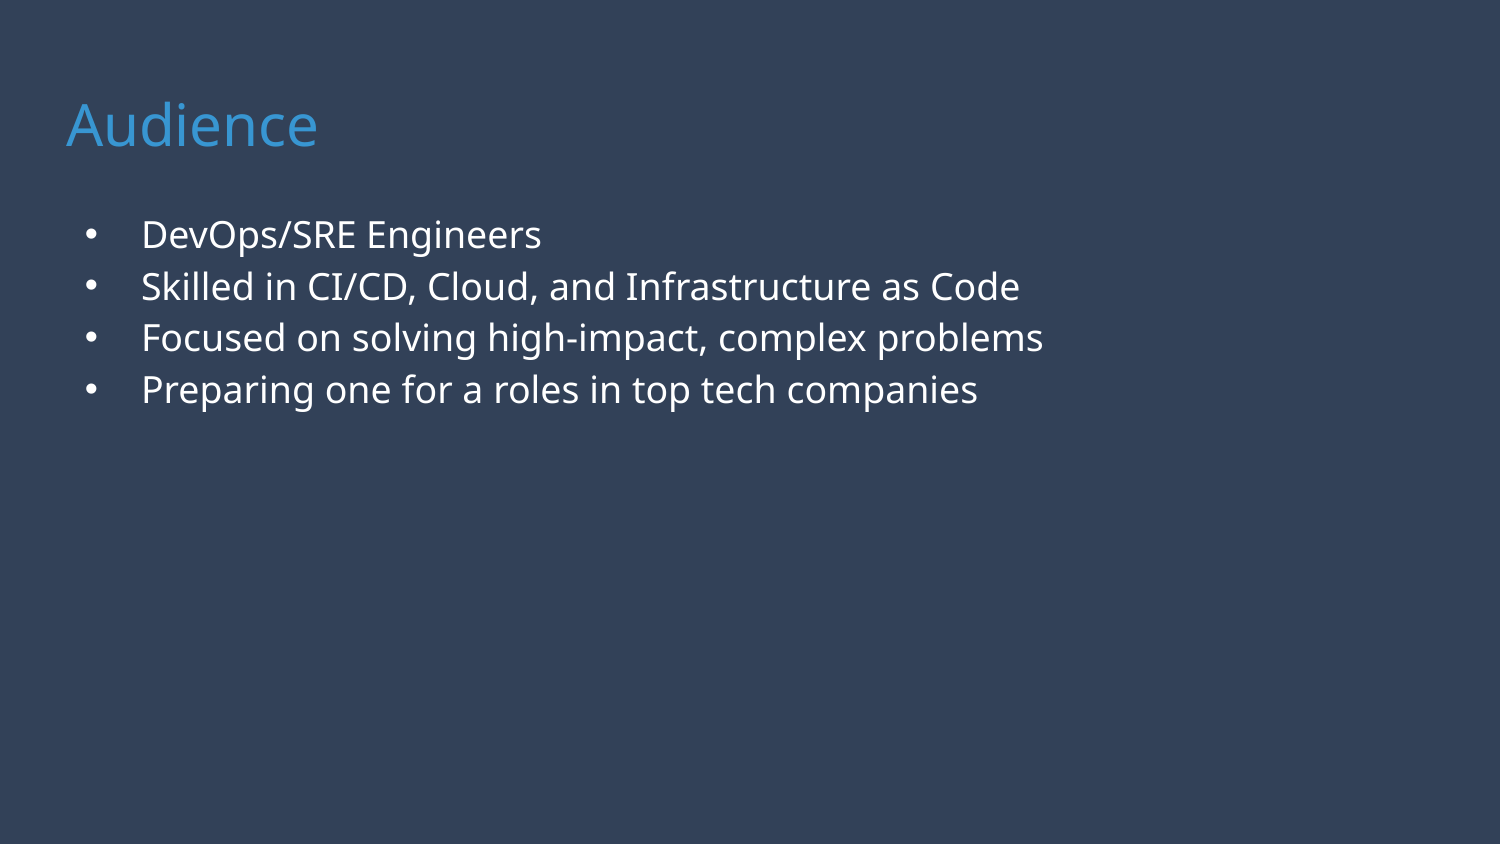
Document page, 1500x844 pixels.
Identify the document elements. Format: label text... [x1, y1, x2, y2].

title Audience [51, 72, 1449, 167]
list DevOps/SRE Engineers Skilled in CI/CD, Cloud, and Infrastructure as Code Focused on solving high-impact, complex problems Preparing one for a roles in top tech companies [51, 189, 1449, 750]
